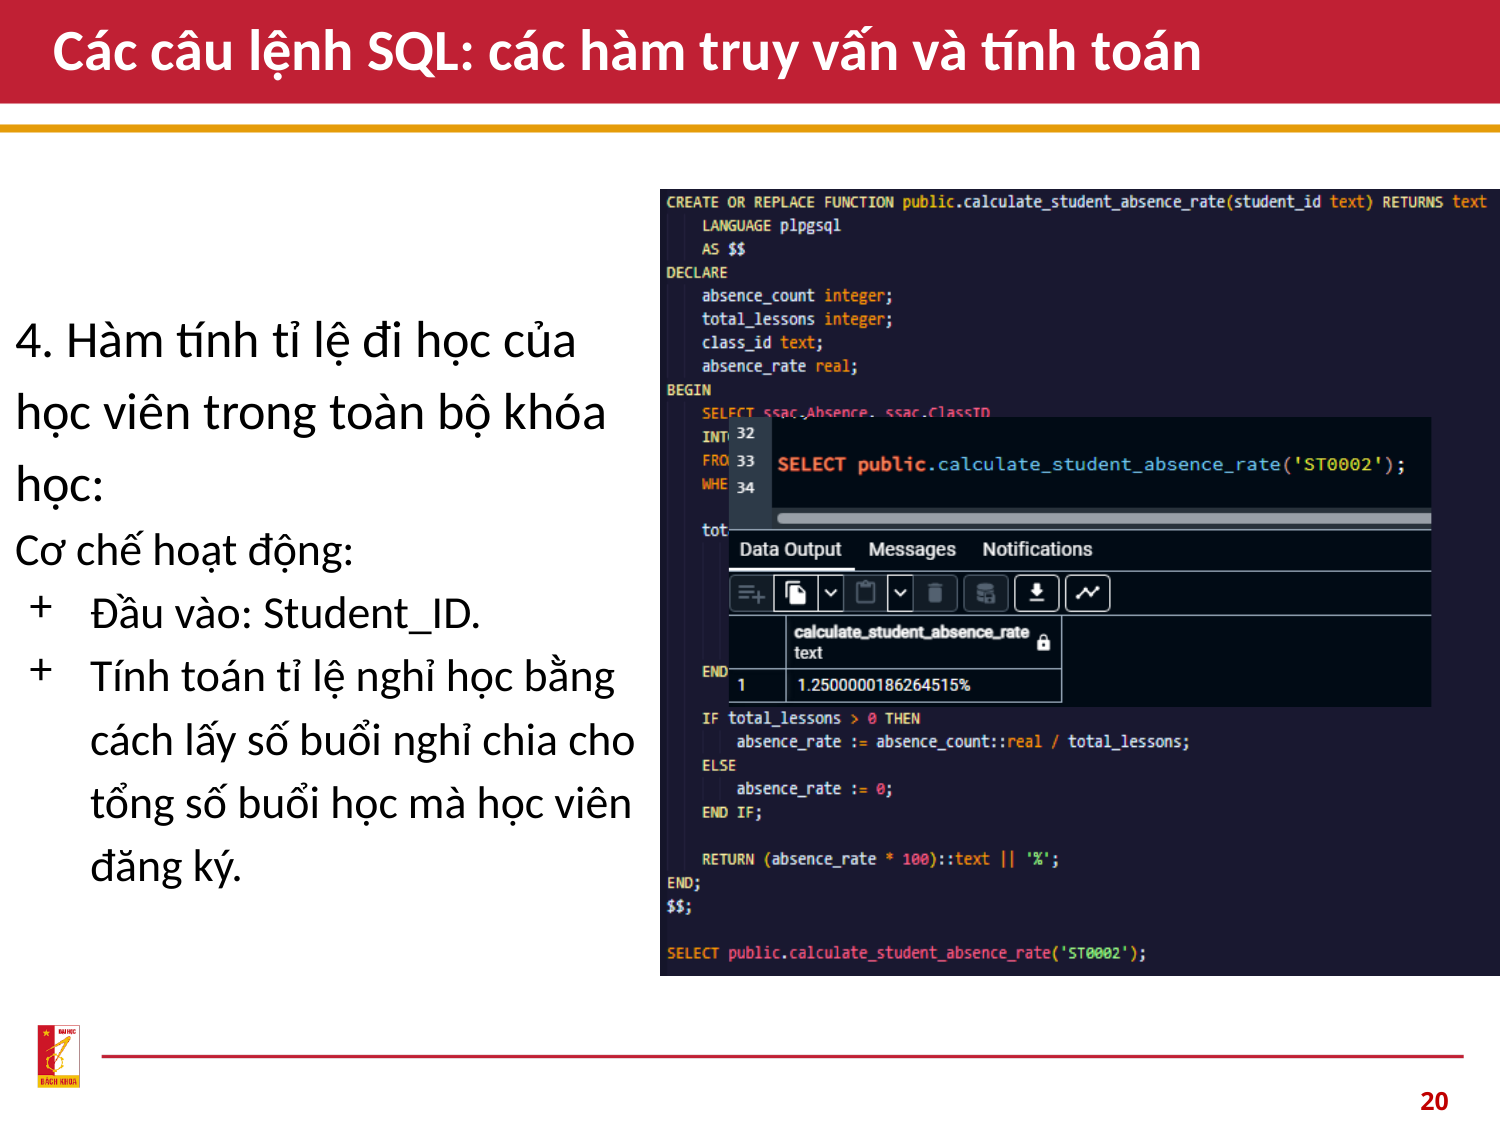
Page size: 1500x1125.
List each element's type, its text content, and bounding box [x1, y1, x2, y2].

list 4. Hàm tính tỉ lệ đi học của học viên trong toàn bộ khóa học: Cơ chế hoạt động: Đầu vào: Student_ID. Tính toán tỉ lệ nghỉ học bằng cách lấy số buổi nghỉ chia cho tổng số buổi học mà học viên đăng ký. [0, 288, 654, 837]
picture [0, 0, 1500, 1125]
slide_number ‹#› [1126, 1078, 1464, 1125]
title Các câu lệnh SQL: các hàm truy vấn và tính toán [38, 12, 1462, 87]
